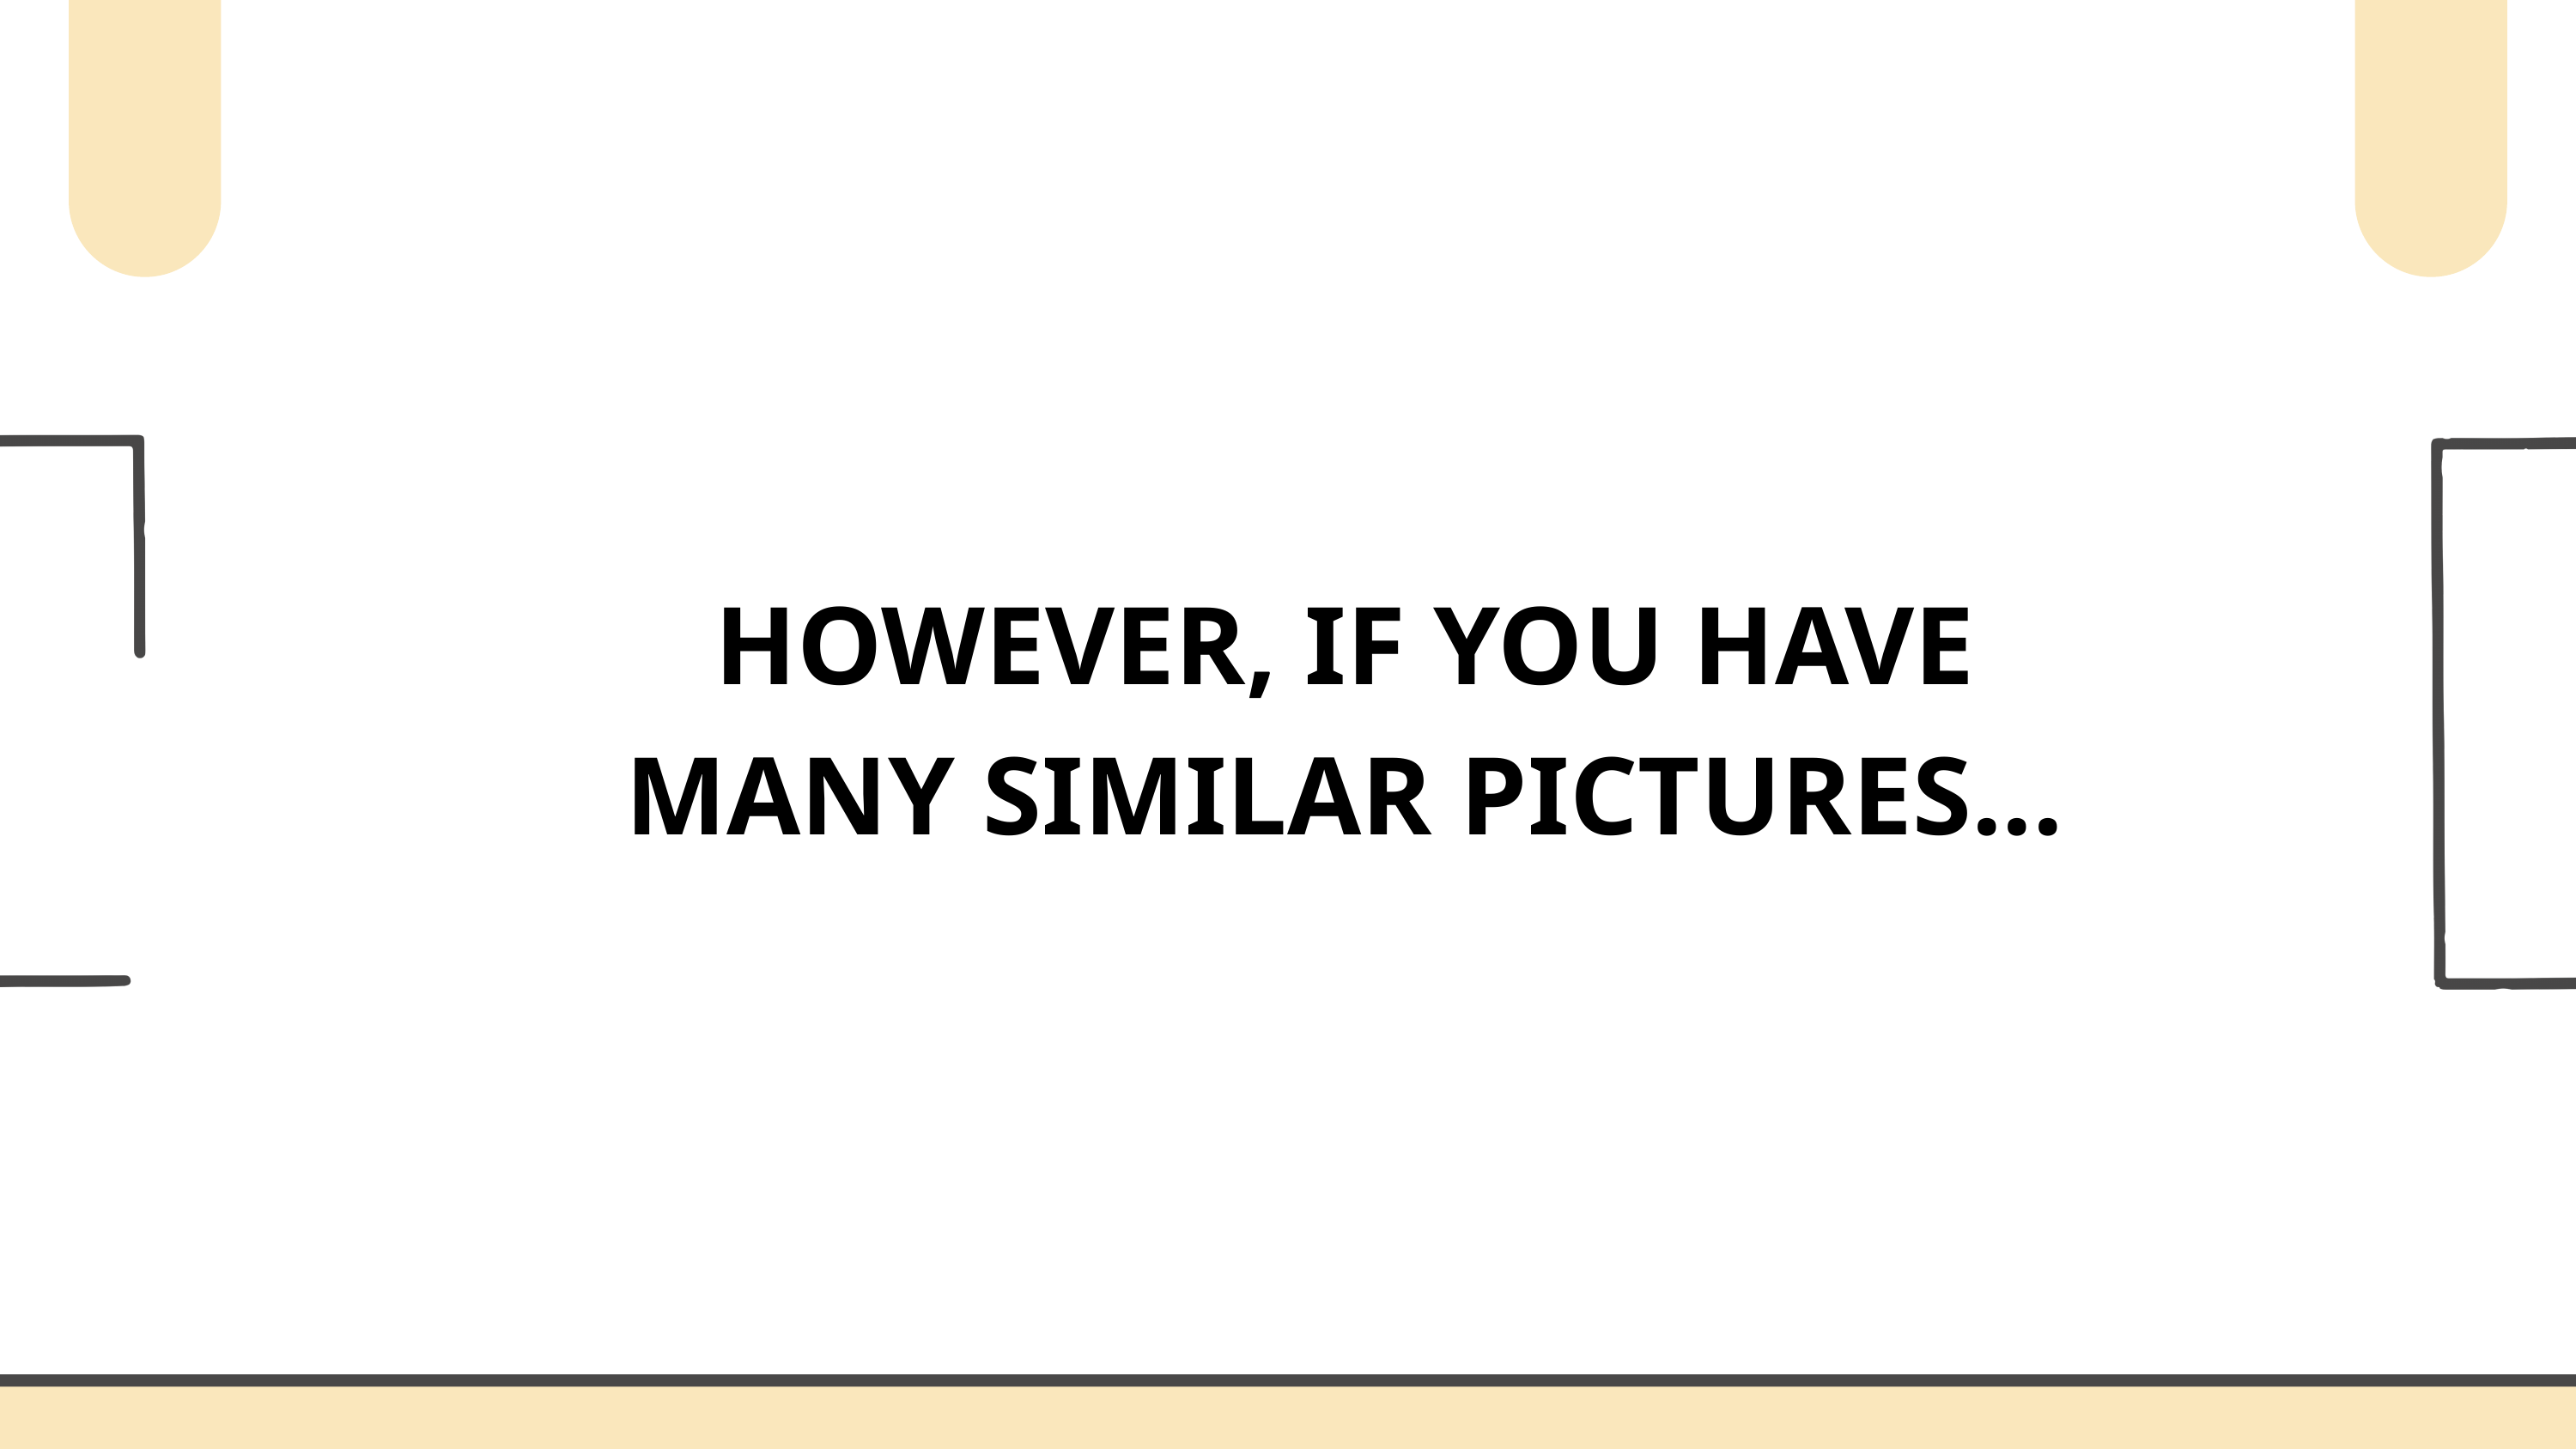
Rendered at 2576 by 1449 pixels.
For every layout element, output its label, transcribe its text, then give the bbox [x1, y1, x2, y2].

text_box [0, 434, 146, 990]
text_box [68, 0, 222, 277]
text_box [2354, 0, 2508, 277]
text_box [2431, 434, 2576, 990]
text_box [0, 1379, 2576, 1449]
text_box HOWEVER, IF YOU HAVE MANY SIMILAR PICTURES... [431, 555, 2287, 857]
